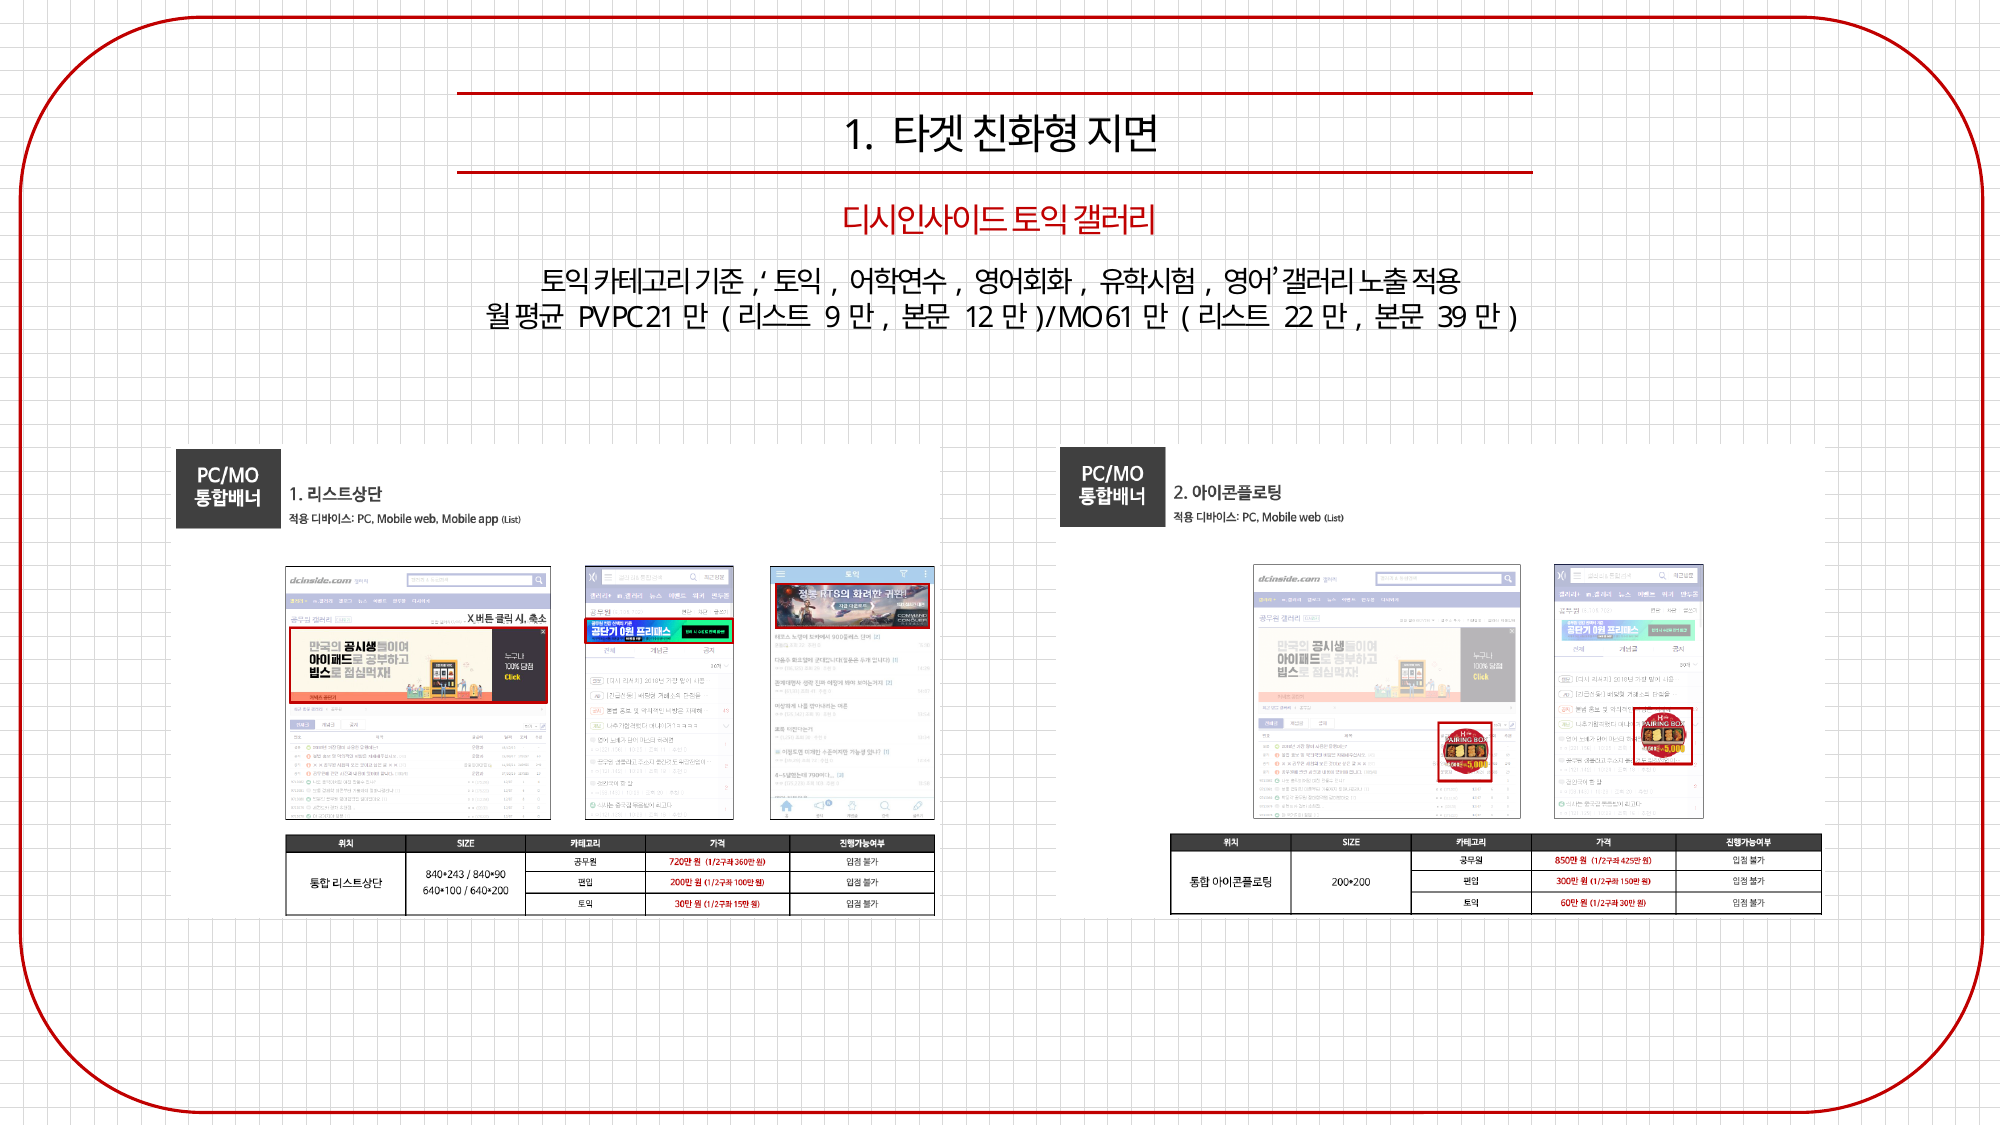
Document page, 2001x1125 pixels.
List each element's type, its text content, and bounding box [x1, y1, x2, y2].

text_box 1. 타겟 친화형 지면 [828, 100, 1176, 165]
picture [171, 444, 940, 918]
text_box 토익 카테고리 기준, ‘토익, 어학연수, 영어회화, 유학시험, 영어’ 갤러리 노출 적용 월 평균 PV PC 21만 (리스트 9만, 본문 12만) / MO 61만 (리스트 22만, 본문 39만) [471, 255, 1533, 341]
picture [1056, 444, 1825, 918]
text_box 디시인사이드 토익 갤러리 [826, 191, 1173, 247]
